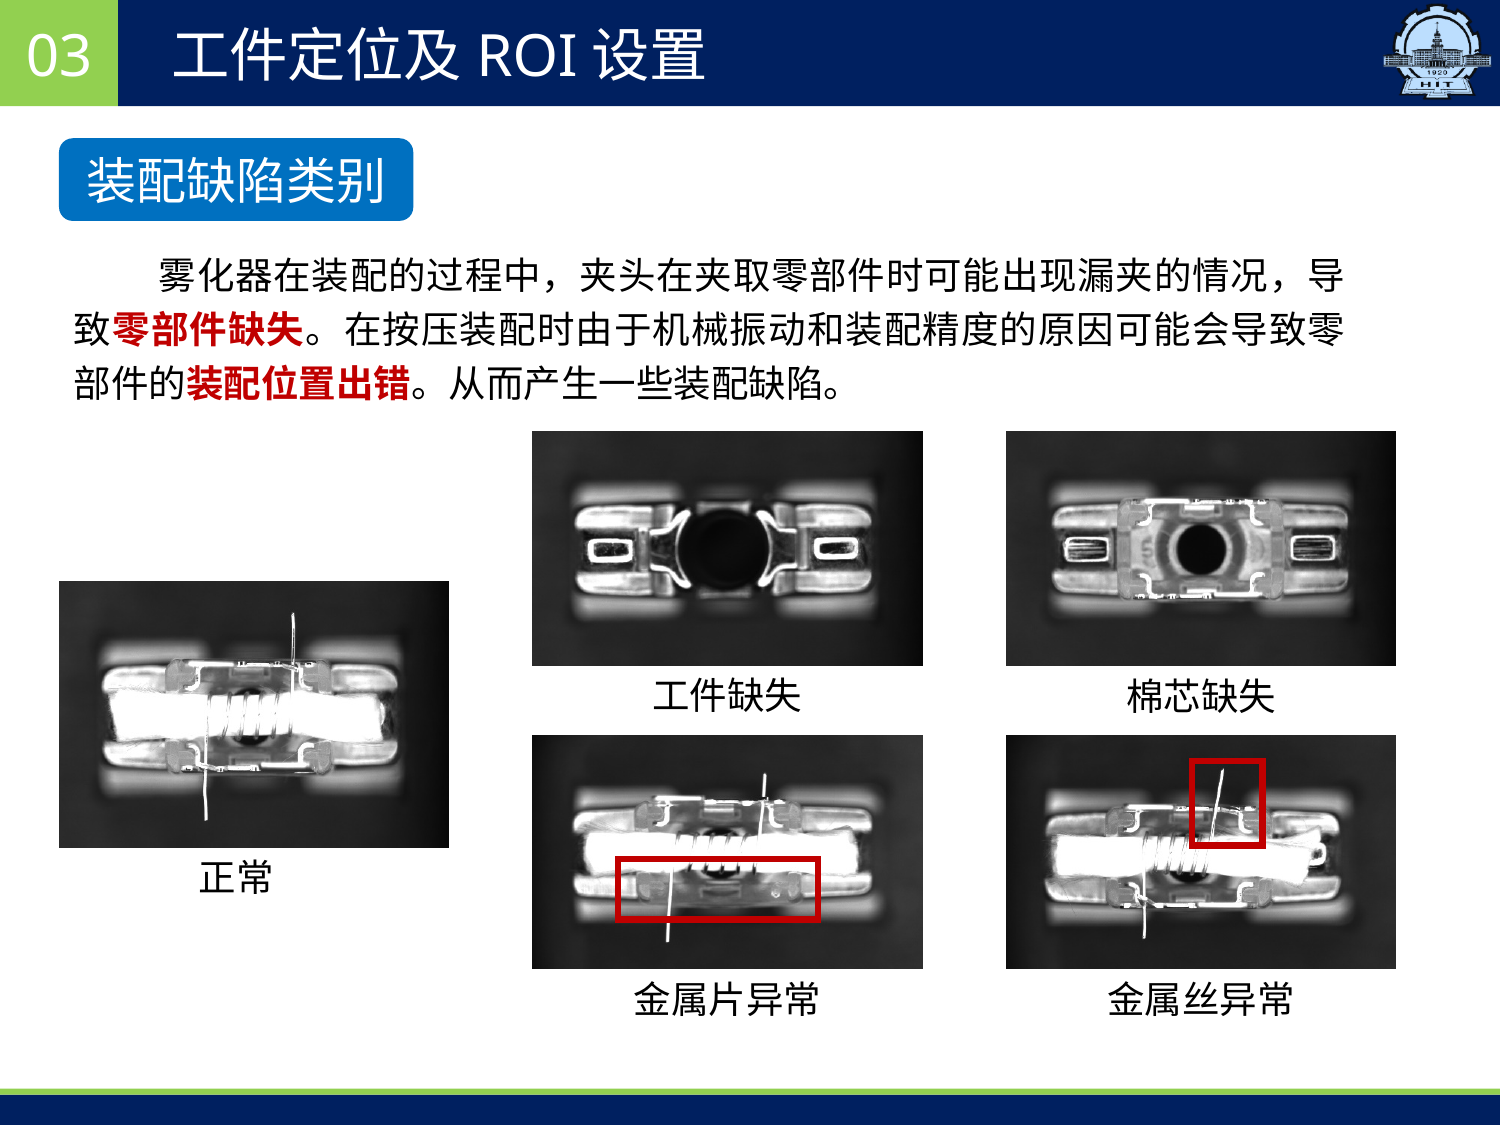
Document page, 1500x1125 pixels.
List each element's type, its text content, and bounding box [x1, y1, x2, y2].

text_box 装配缺陷类别 [58, 138, 414, 221]
picture [1006, 735, 1396, 970]
picture [532, 735, 923, 970]
text_box 棉芯缺失 [1111, 666, 1291, 725]
list 工件定位及ROI设置 [156, 0, 1361, 107]
text_box 工件缺失 [637, 666, 818, 725]
picture [532, 431, 923, 666]
text_box 金属丝异常 [1092, 970, 1310, 1029]
picture [1006, 431, 1396, 666]
text_box 正常 [183, 848, 289, 907]
text_box 金属片异常 [618, 970, 837, 1029]
picture [58, 581, 449, 848]
list 03 [0, 0, 119, 107]
text_box 雾化器在装配的过程中，夹头在夹取零部件时可能出现漏夹的情况，导致零部件缺失。在按压装配时由于机械振动和装配精度的原因可能会导致零部件的装配位置出错。从而产生一些装配缺陷。 [59, 235, 1361, 413]
